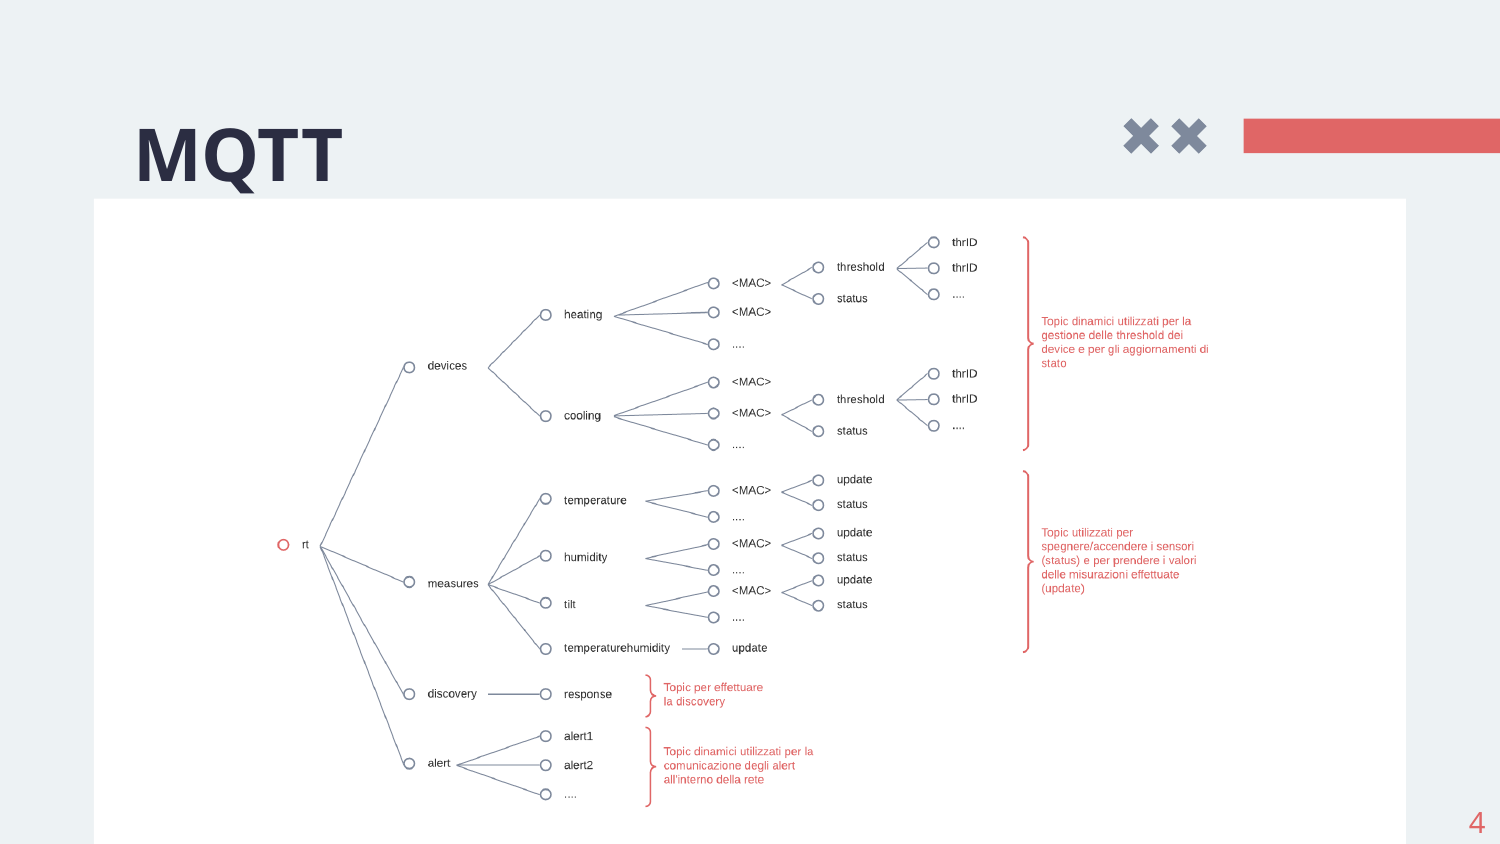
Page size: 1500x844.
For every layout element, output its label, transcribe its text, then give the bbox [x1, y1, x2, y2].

picture [256, 206, 1244, 833]
title MQTT [118, 93, 938, 188]
text_box 4 [1454, 797, 1500, 844]
